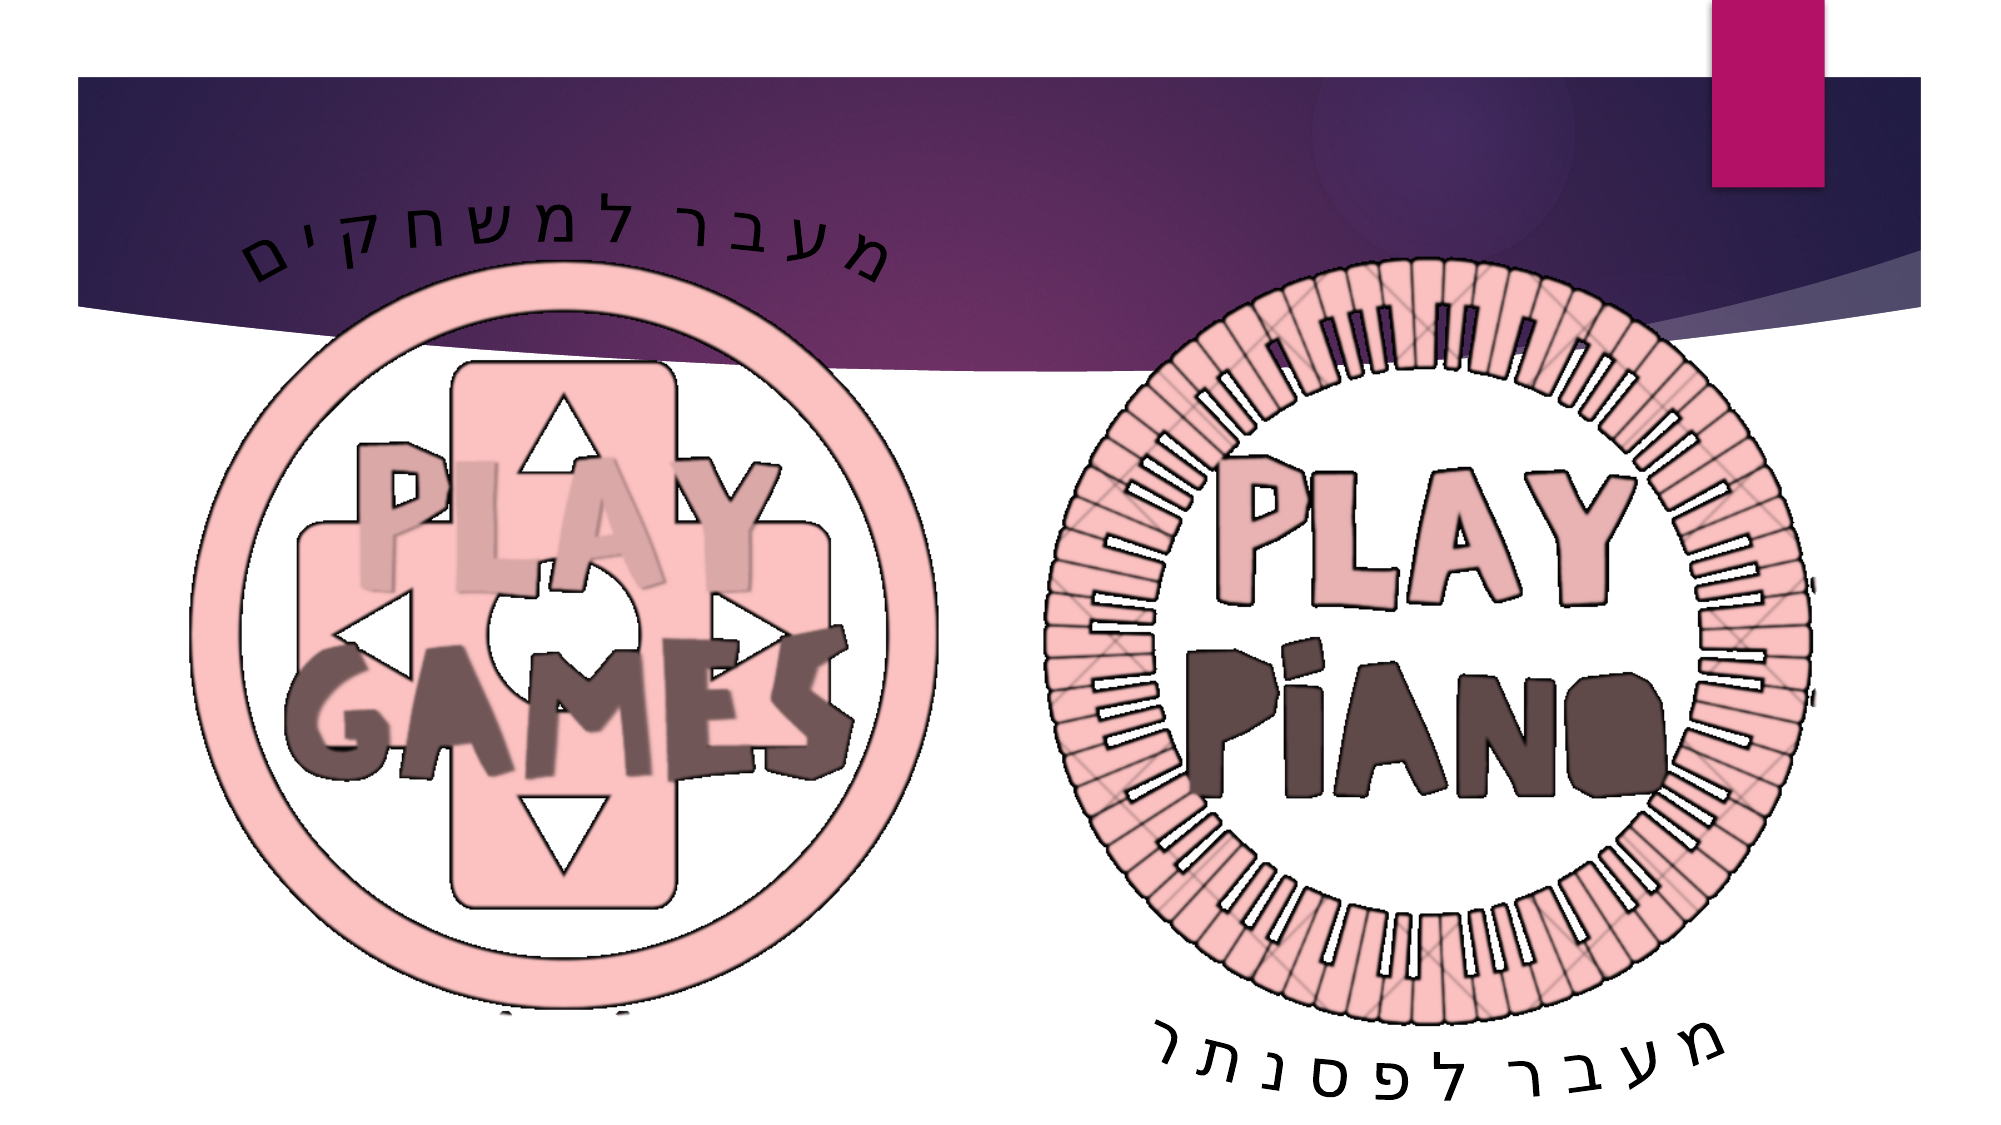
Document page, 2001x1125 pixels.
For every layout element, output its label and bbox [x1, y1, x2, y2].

picture [133, 210, 1867, 1080]
